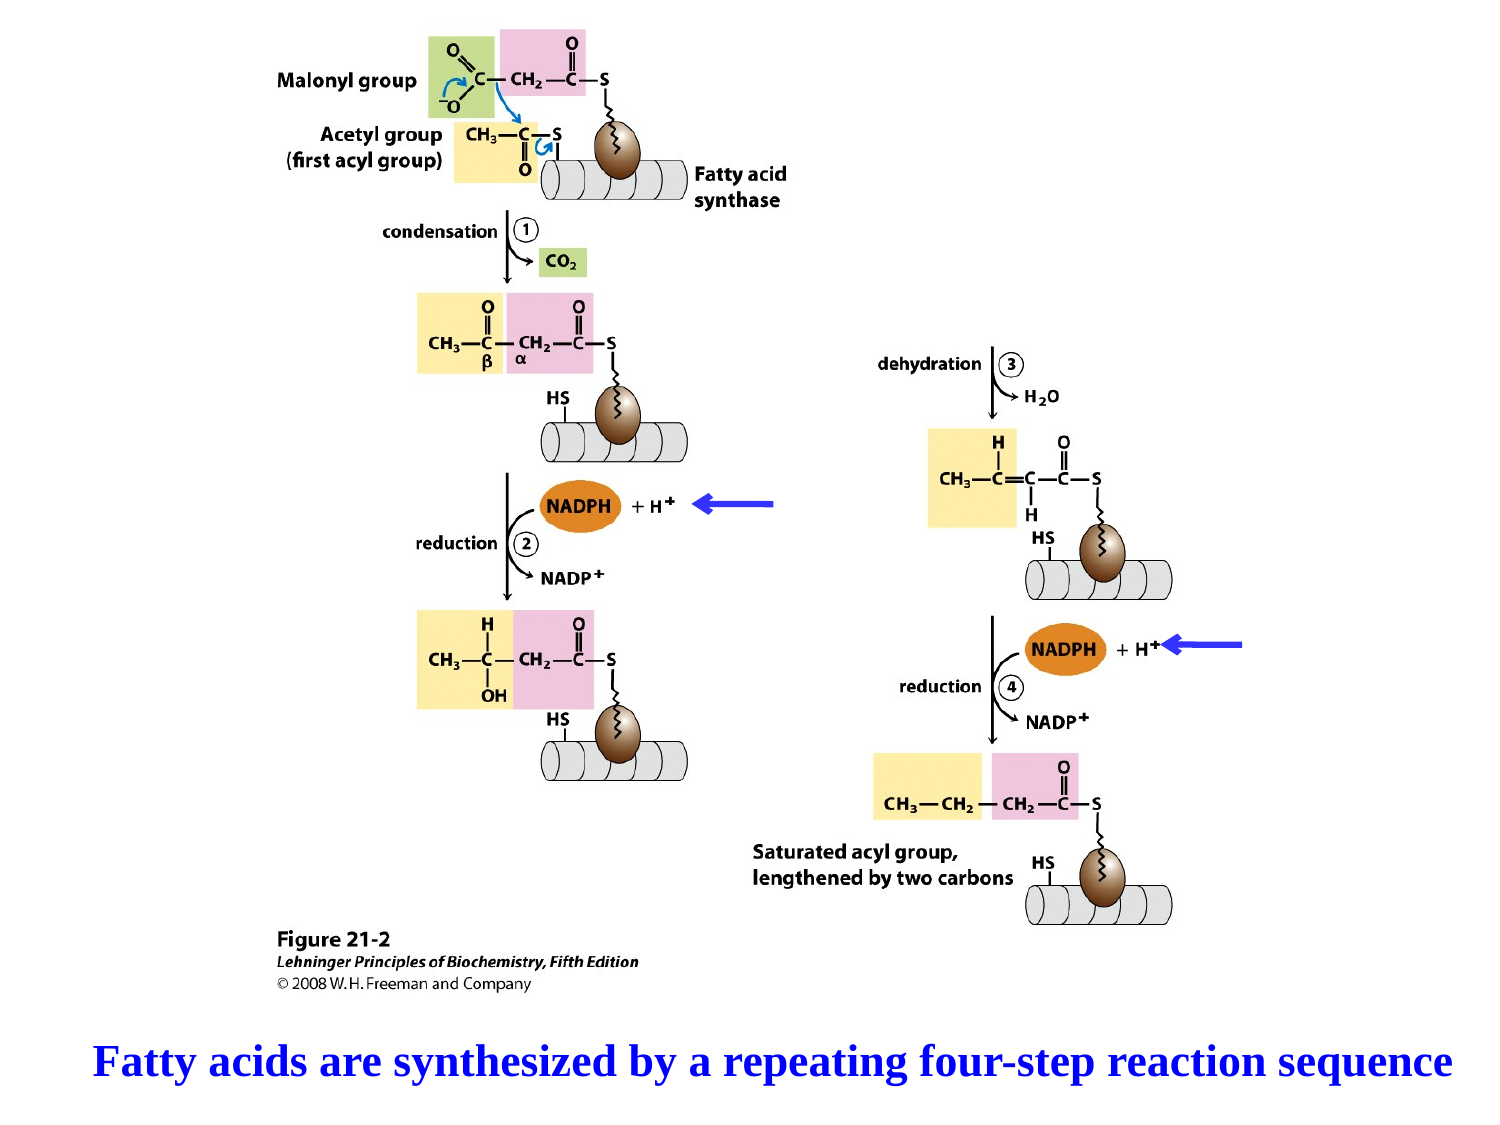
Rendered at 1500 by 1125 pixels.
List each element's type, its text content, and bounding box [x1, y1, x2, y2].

text_box Fatty acids are synthesized by a repeating four-step reaction sequence [77, 1023, 1469, 1093]
picture [269, 23, 1177, 996]
